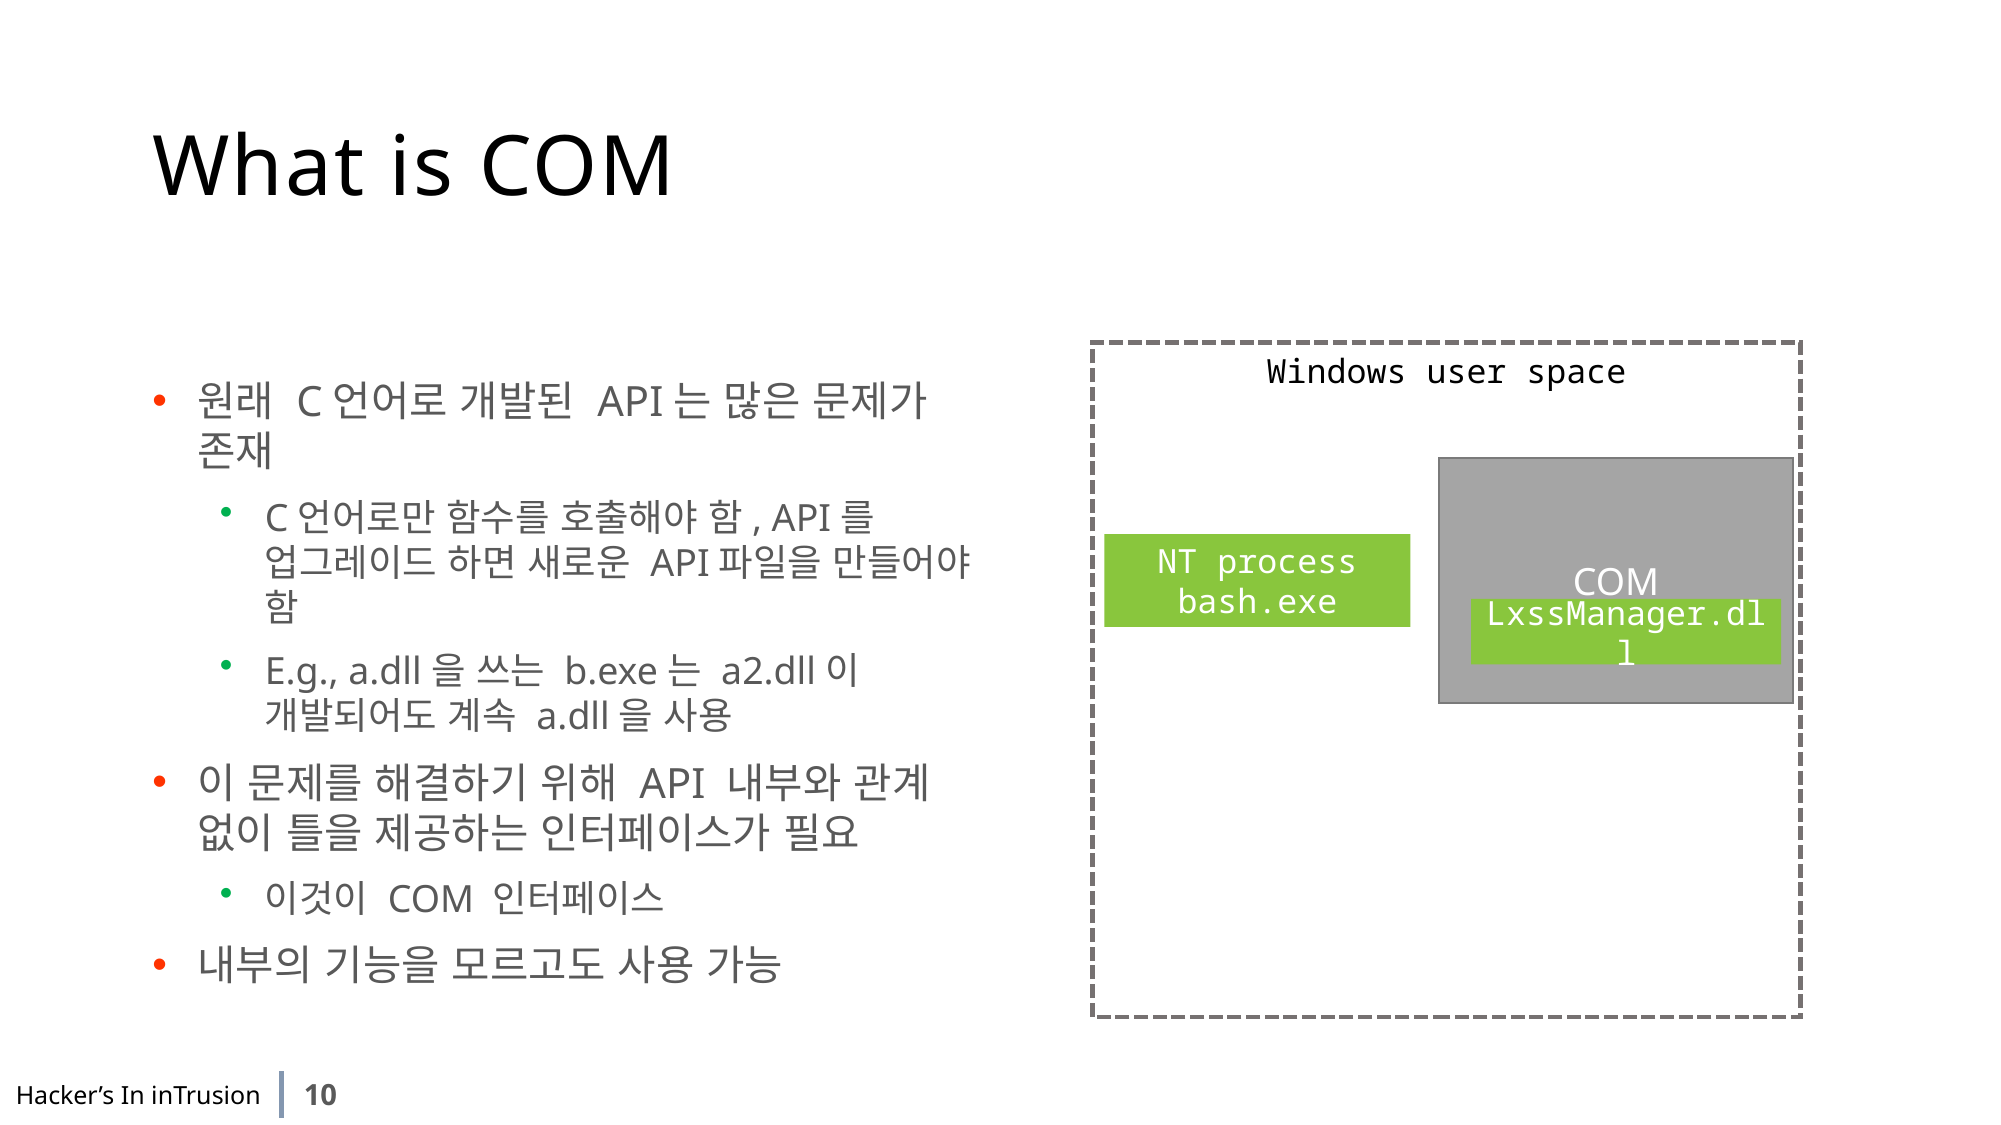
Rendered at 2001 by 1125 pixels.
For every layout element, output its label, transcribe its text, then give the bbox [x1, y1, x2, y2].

text_box Windows user space [1092, 341, 1802, 1018]
list 원래 C언어로 개발된 API는 많은 문제가 존재 C언어로만 함수를 호출해야 함, API를 업그레이드 하면 새로운 API파일을 만들어야 함 E.g., a.dll을 쓰는 b.exe는 a2.dll이 개발되어도 계속 a.dll을 사용 이 문제를 해결하기 위해 API 내부와 관계 없이 틀을 제공하는 인터페이스가 필요 이것이 COM 인터페이스 내부의 기능을 모르고도 사용 가능 [137, 299, 988, 1065]
text_box COM [1438, 457, 1794, 704]
text_box NT process bash.exe [1103, 533, 1411, 628]
text_box LxssManager.dll [1470, 598, 1782, 666]
title What is COM [137, 59, 1863, 278]
